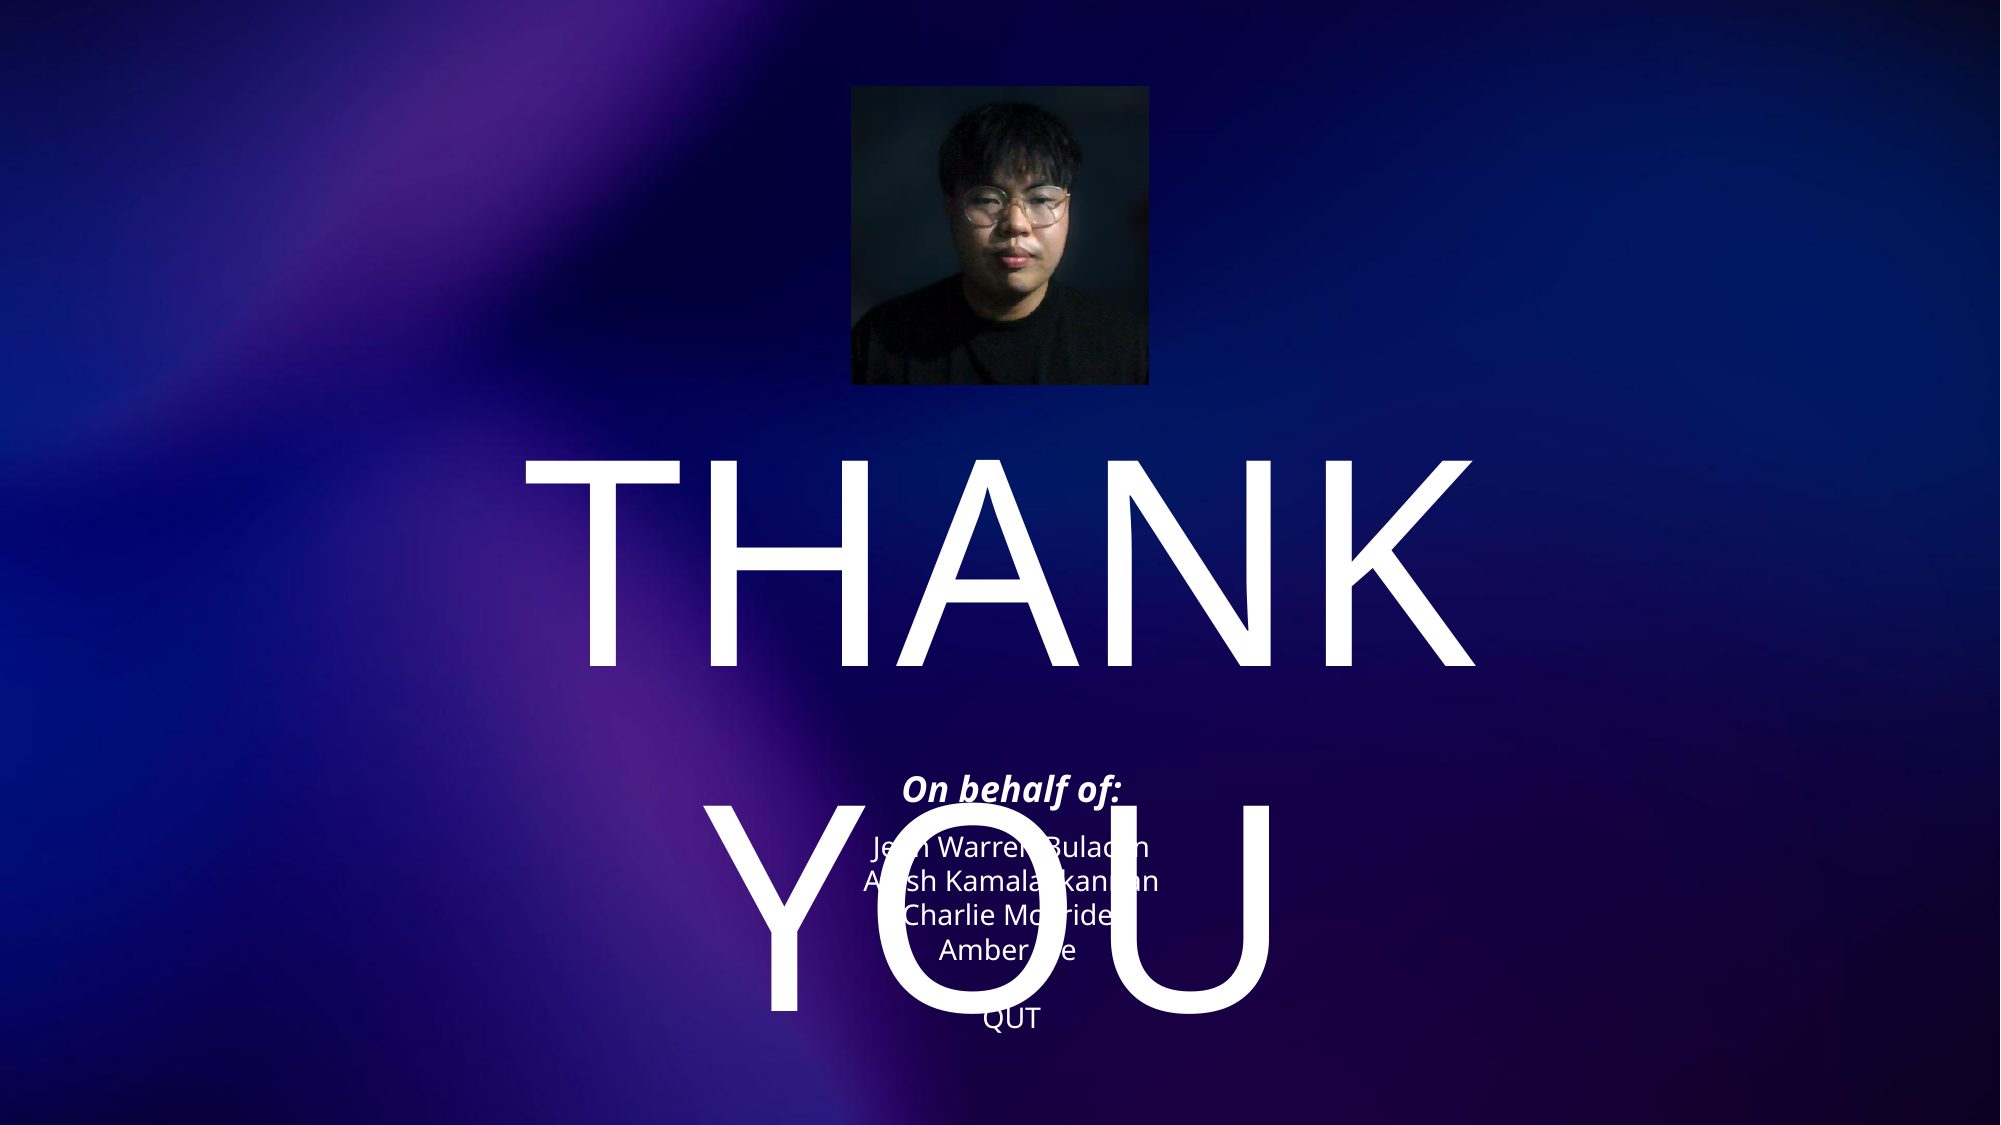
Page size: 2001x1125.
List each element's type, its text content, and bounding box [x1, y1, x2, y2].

picture [0, 0, 2000, 1125]
text_box THANK YOU [215, 364, 1785, 563]
subtitle On behalf of: Jean Warren Bulacan Anish Kamalakkannan Charlie McBride Amber Xie QUT [708, 751, 1292, 1050]
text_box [850, 85, 1150, 386]
